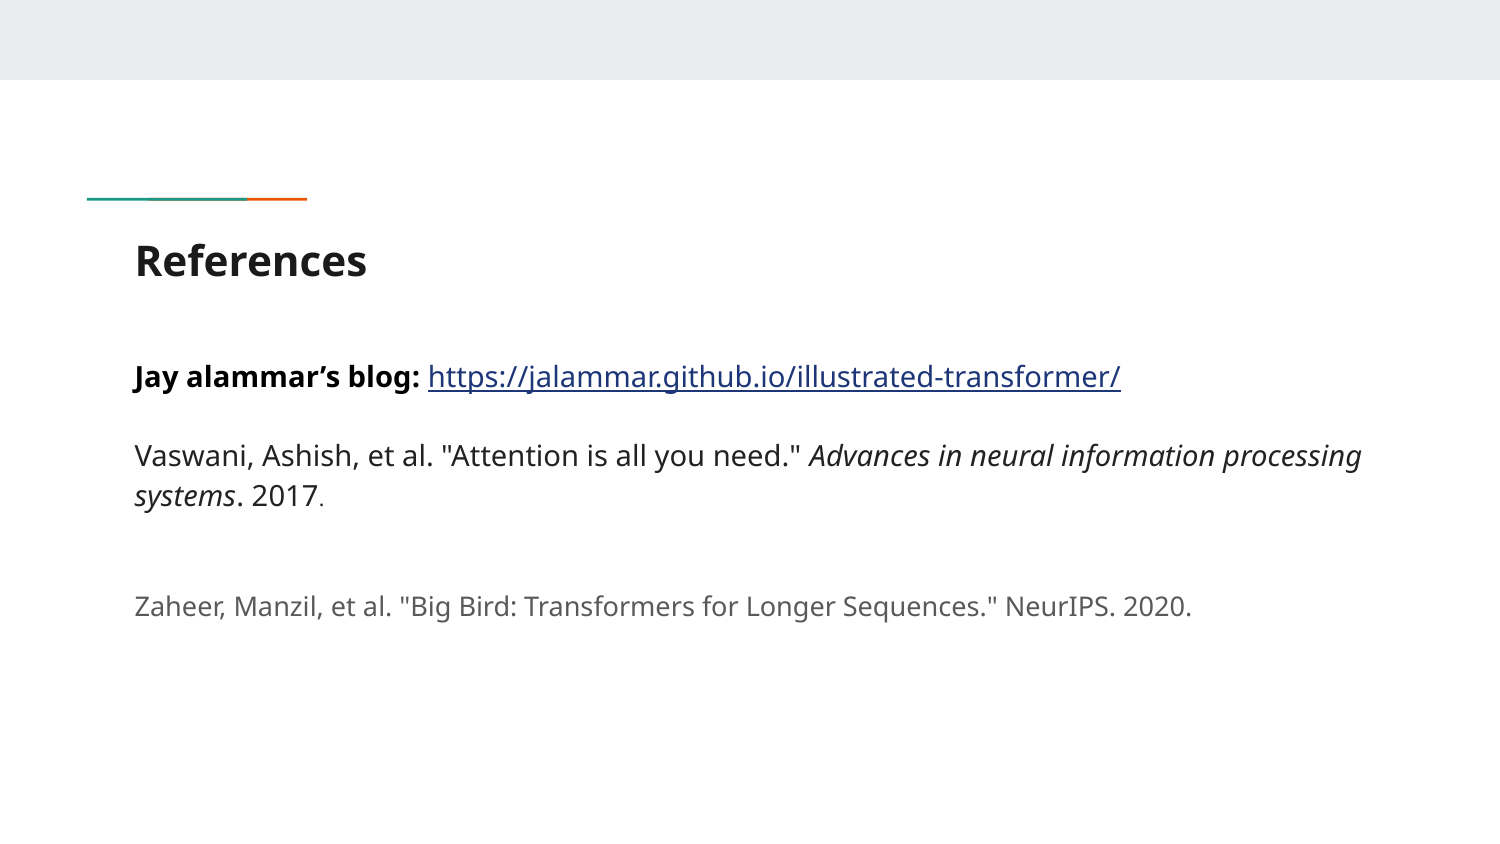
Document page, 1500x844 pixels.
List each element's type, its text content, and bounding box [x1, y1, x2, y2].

list Jay alammar’s blog: https://jalammar.github.io/illustrated-transformer/ Vaswani, Ashish, et al. "Attention is all you need." Advances in neural information processing systems. 2017. Zaheer, Manzil, et al. "Big Bird: Transformers for Longer Sequences." NeurIPS. 2020. [119, 341, 1381, 712]
title References [119, 216, 1381, 305]
